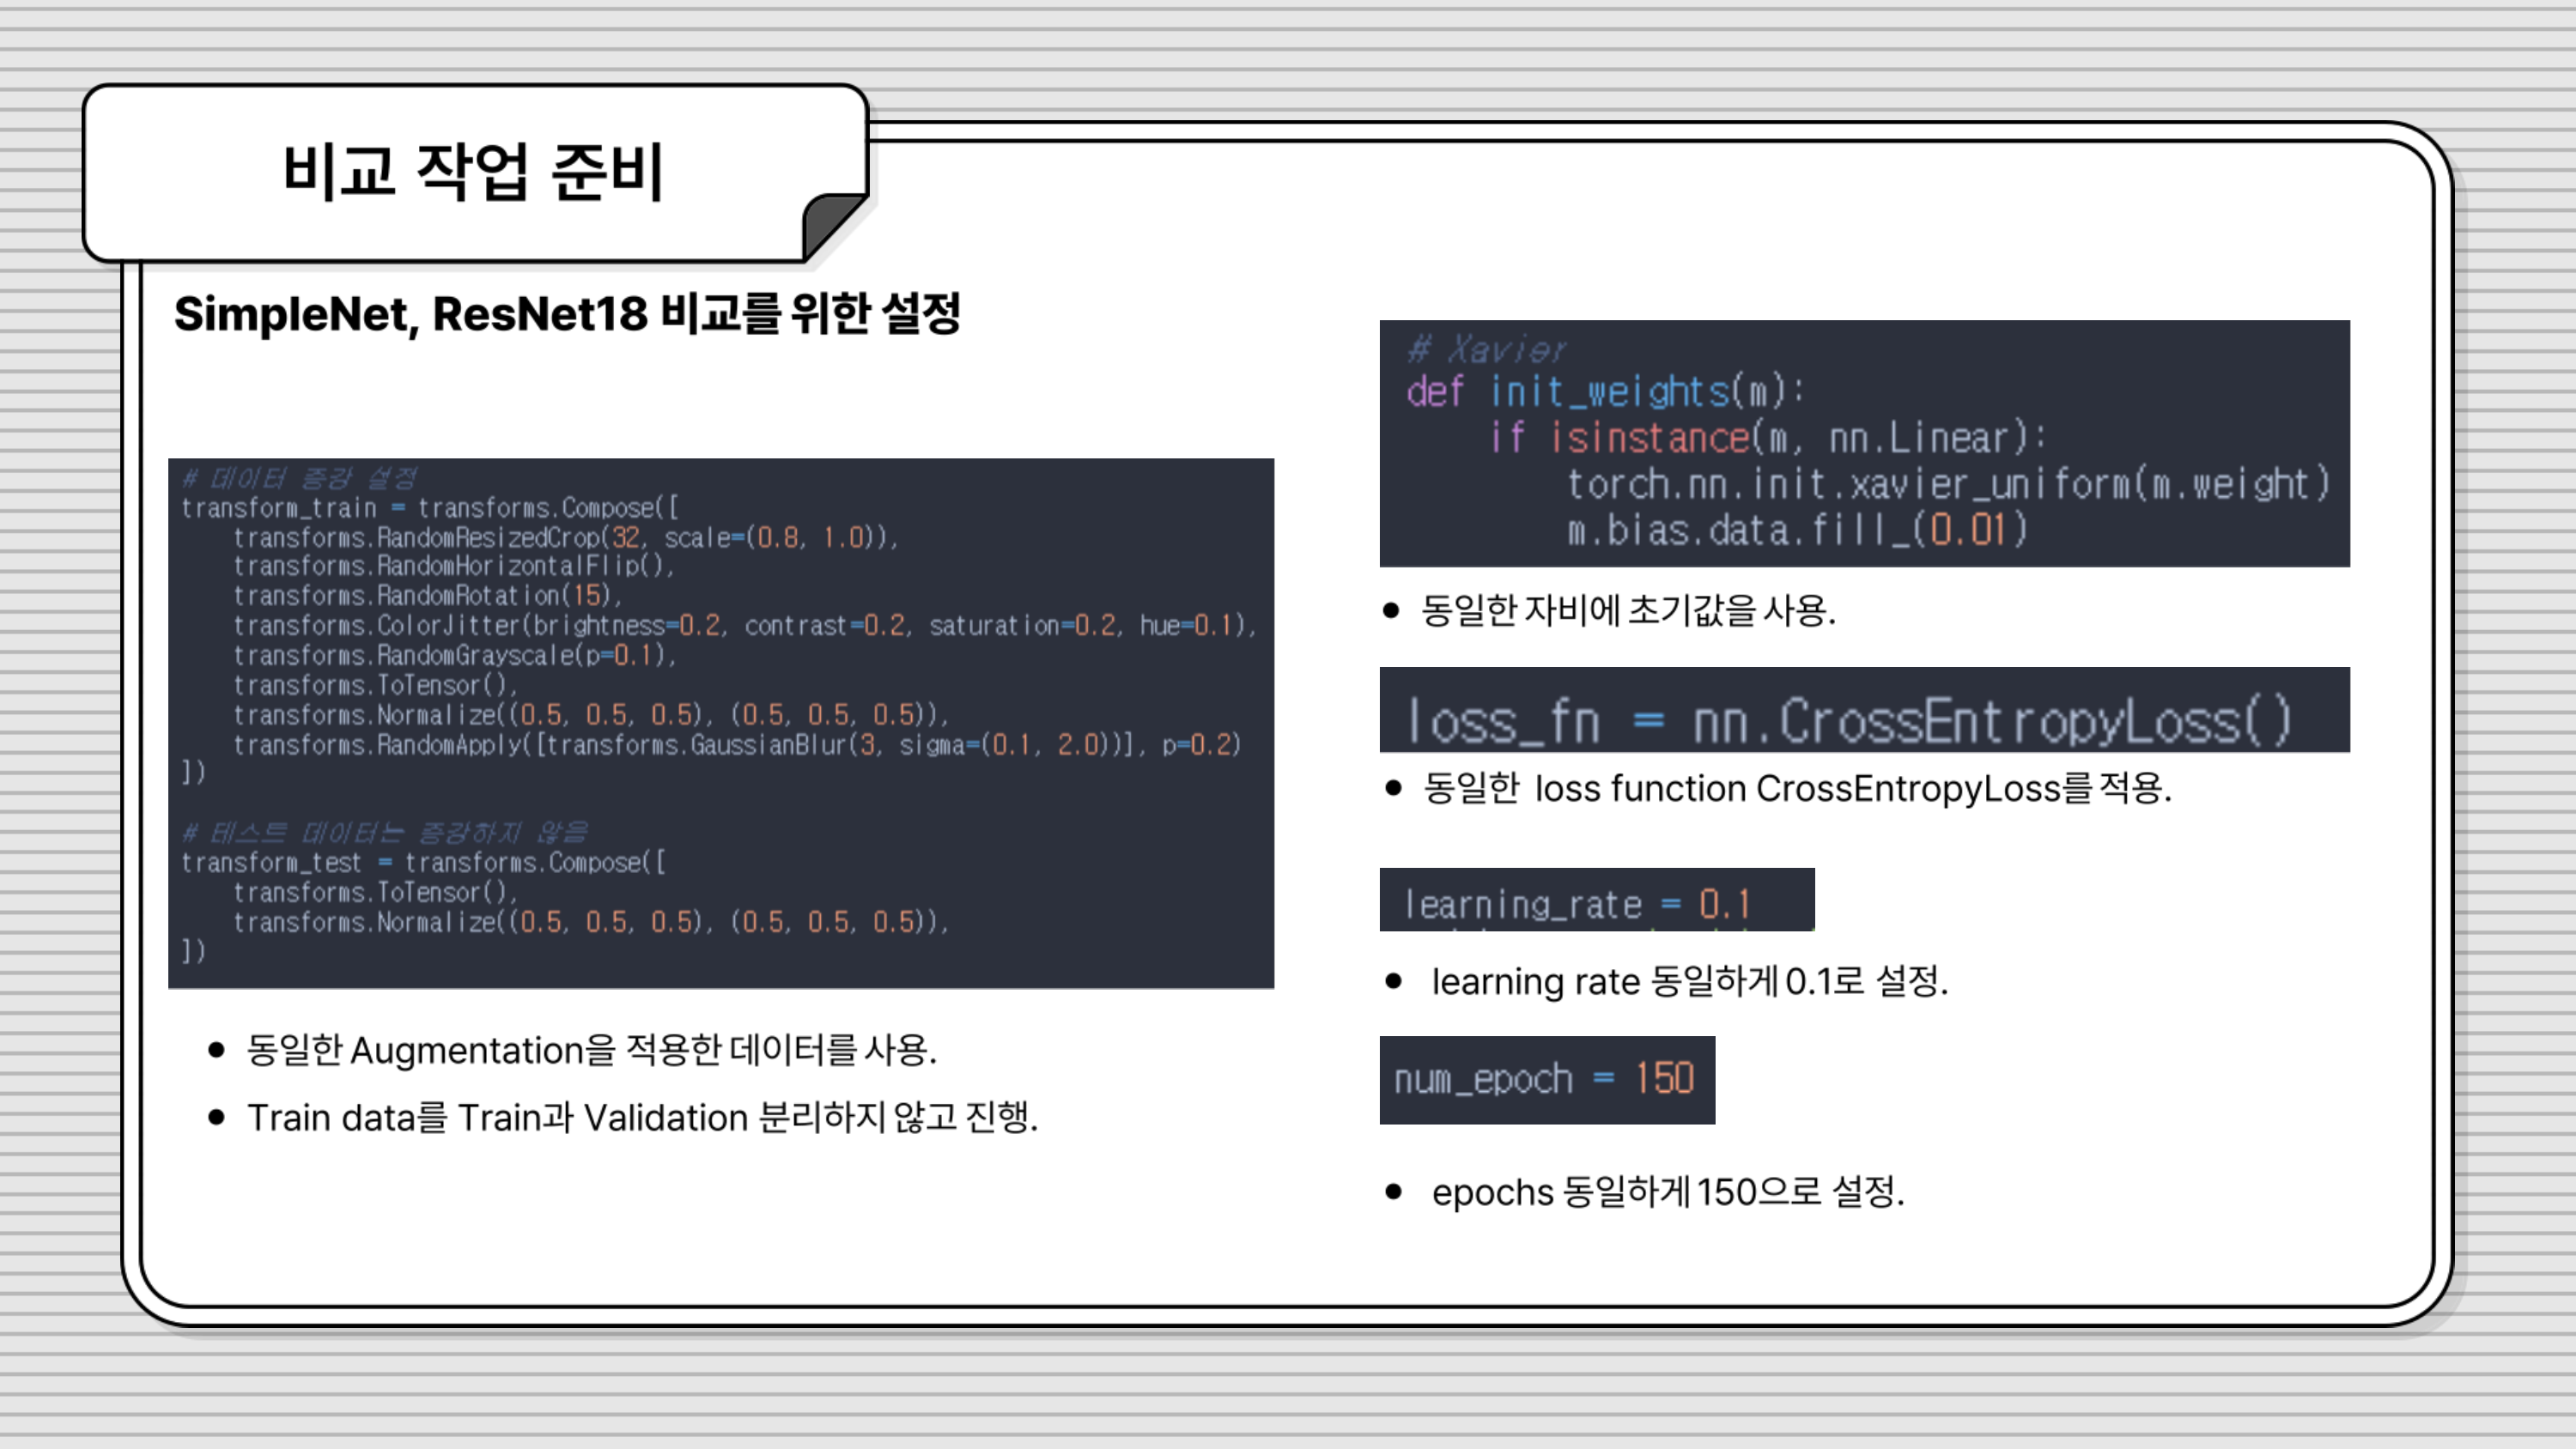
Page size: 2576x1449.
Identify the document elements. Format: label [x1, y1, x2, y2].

text_box [82, 82, 871, 264]
text_box [1379, 667, 2352, 754]
text_box [1379, 1036, 1716, 1125]
text_box [1379, 867, 1815, 931]
text_box [1379, 320, 2352, 568]
picture [185, 1010, 1080, 1177]
picture [157, 262, 1003, 389]
picture [1359, 571, 1878, 670]
picture [1361, 1152, 1947, 1252]
picture [1361, 748, 2215, 847]
text_box [120, 120, 2456, 1328]
text_box [0, 0, 2576, 1449]
text_box [167, 458, 1276, 990]
picture [1361, 941, 1992, 1040]
